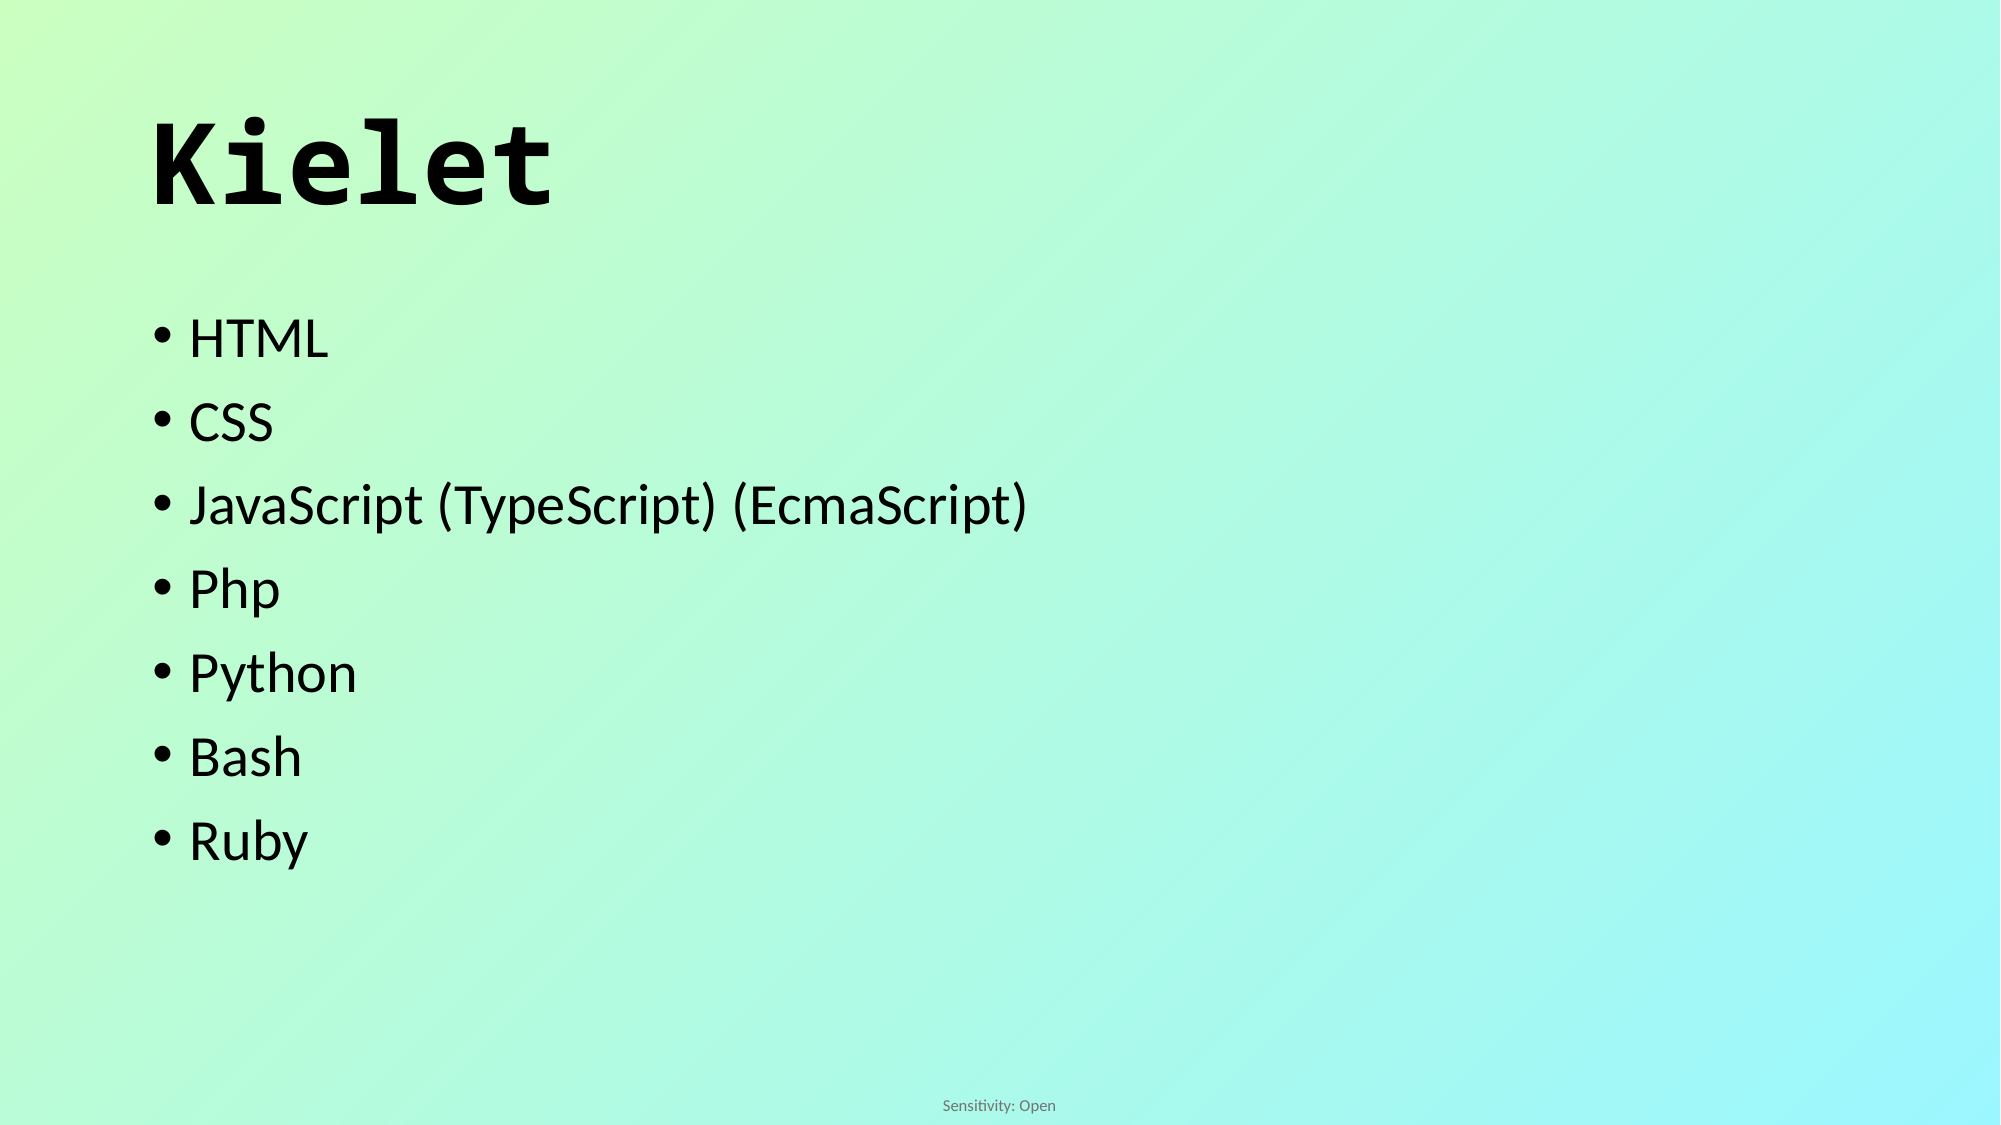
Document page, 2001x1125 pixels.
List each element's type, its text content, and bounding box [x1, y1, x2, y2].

title Kielet [137, 59, 1863, 278]
list HTML CSS JavaScript (TypeScript) (EcmaScript) Php Python Bash Ruby [137, 299, 1863, 1014]
